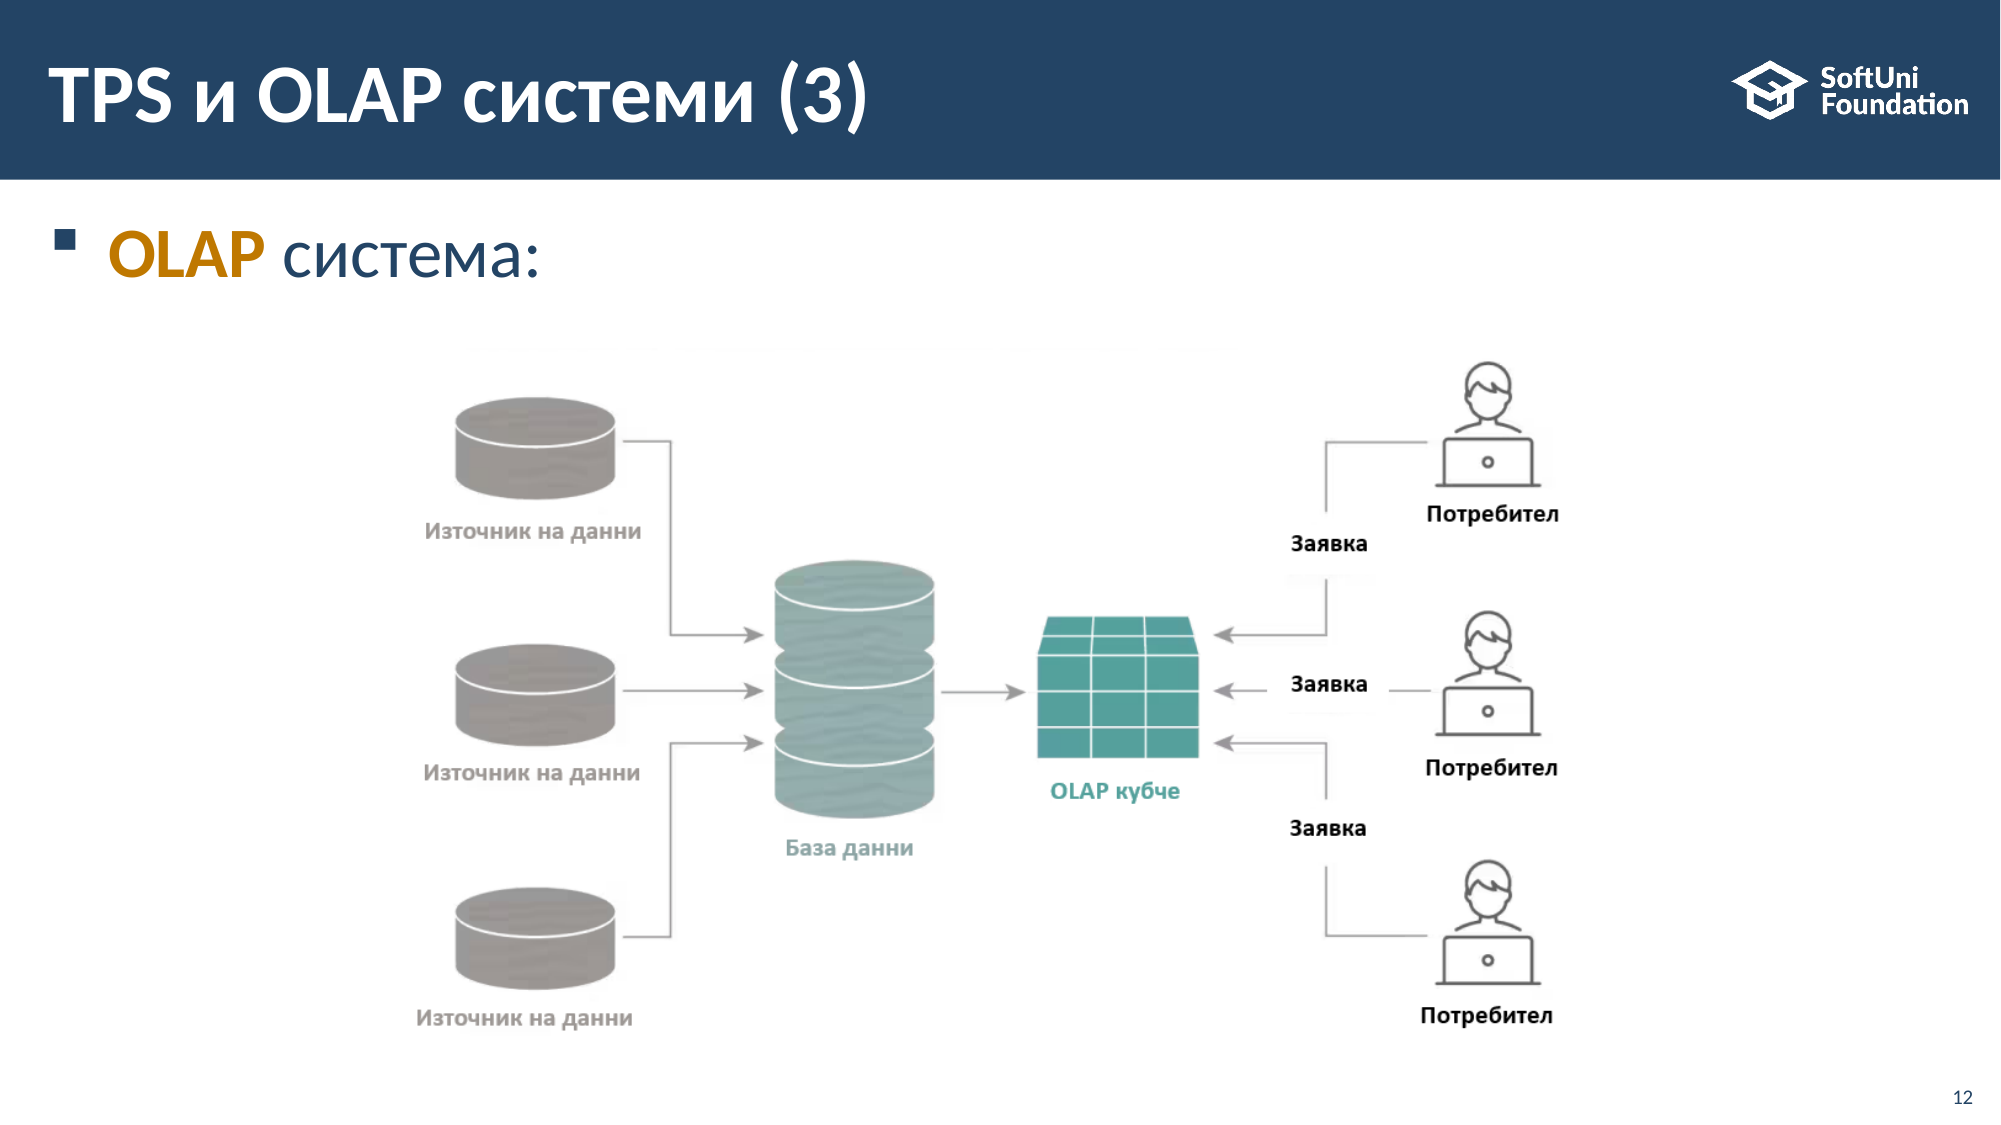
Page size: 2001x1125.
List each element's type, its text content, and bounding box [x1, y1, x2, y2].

title TPS и OLAP системи (3) [31, 16, 1716, 162]
list OLAP система: [31, 196, 1970, 1104]
picture [1731, 60, 1968, 120]
picture [409, 348, 1591, 1043]
slide_number 12 [1927, 1067, 1989, 1117]
